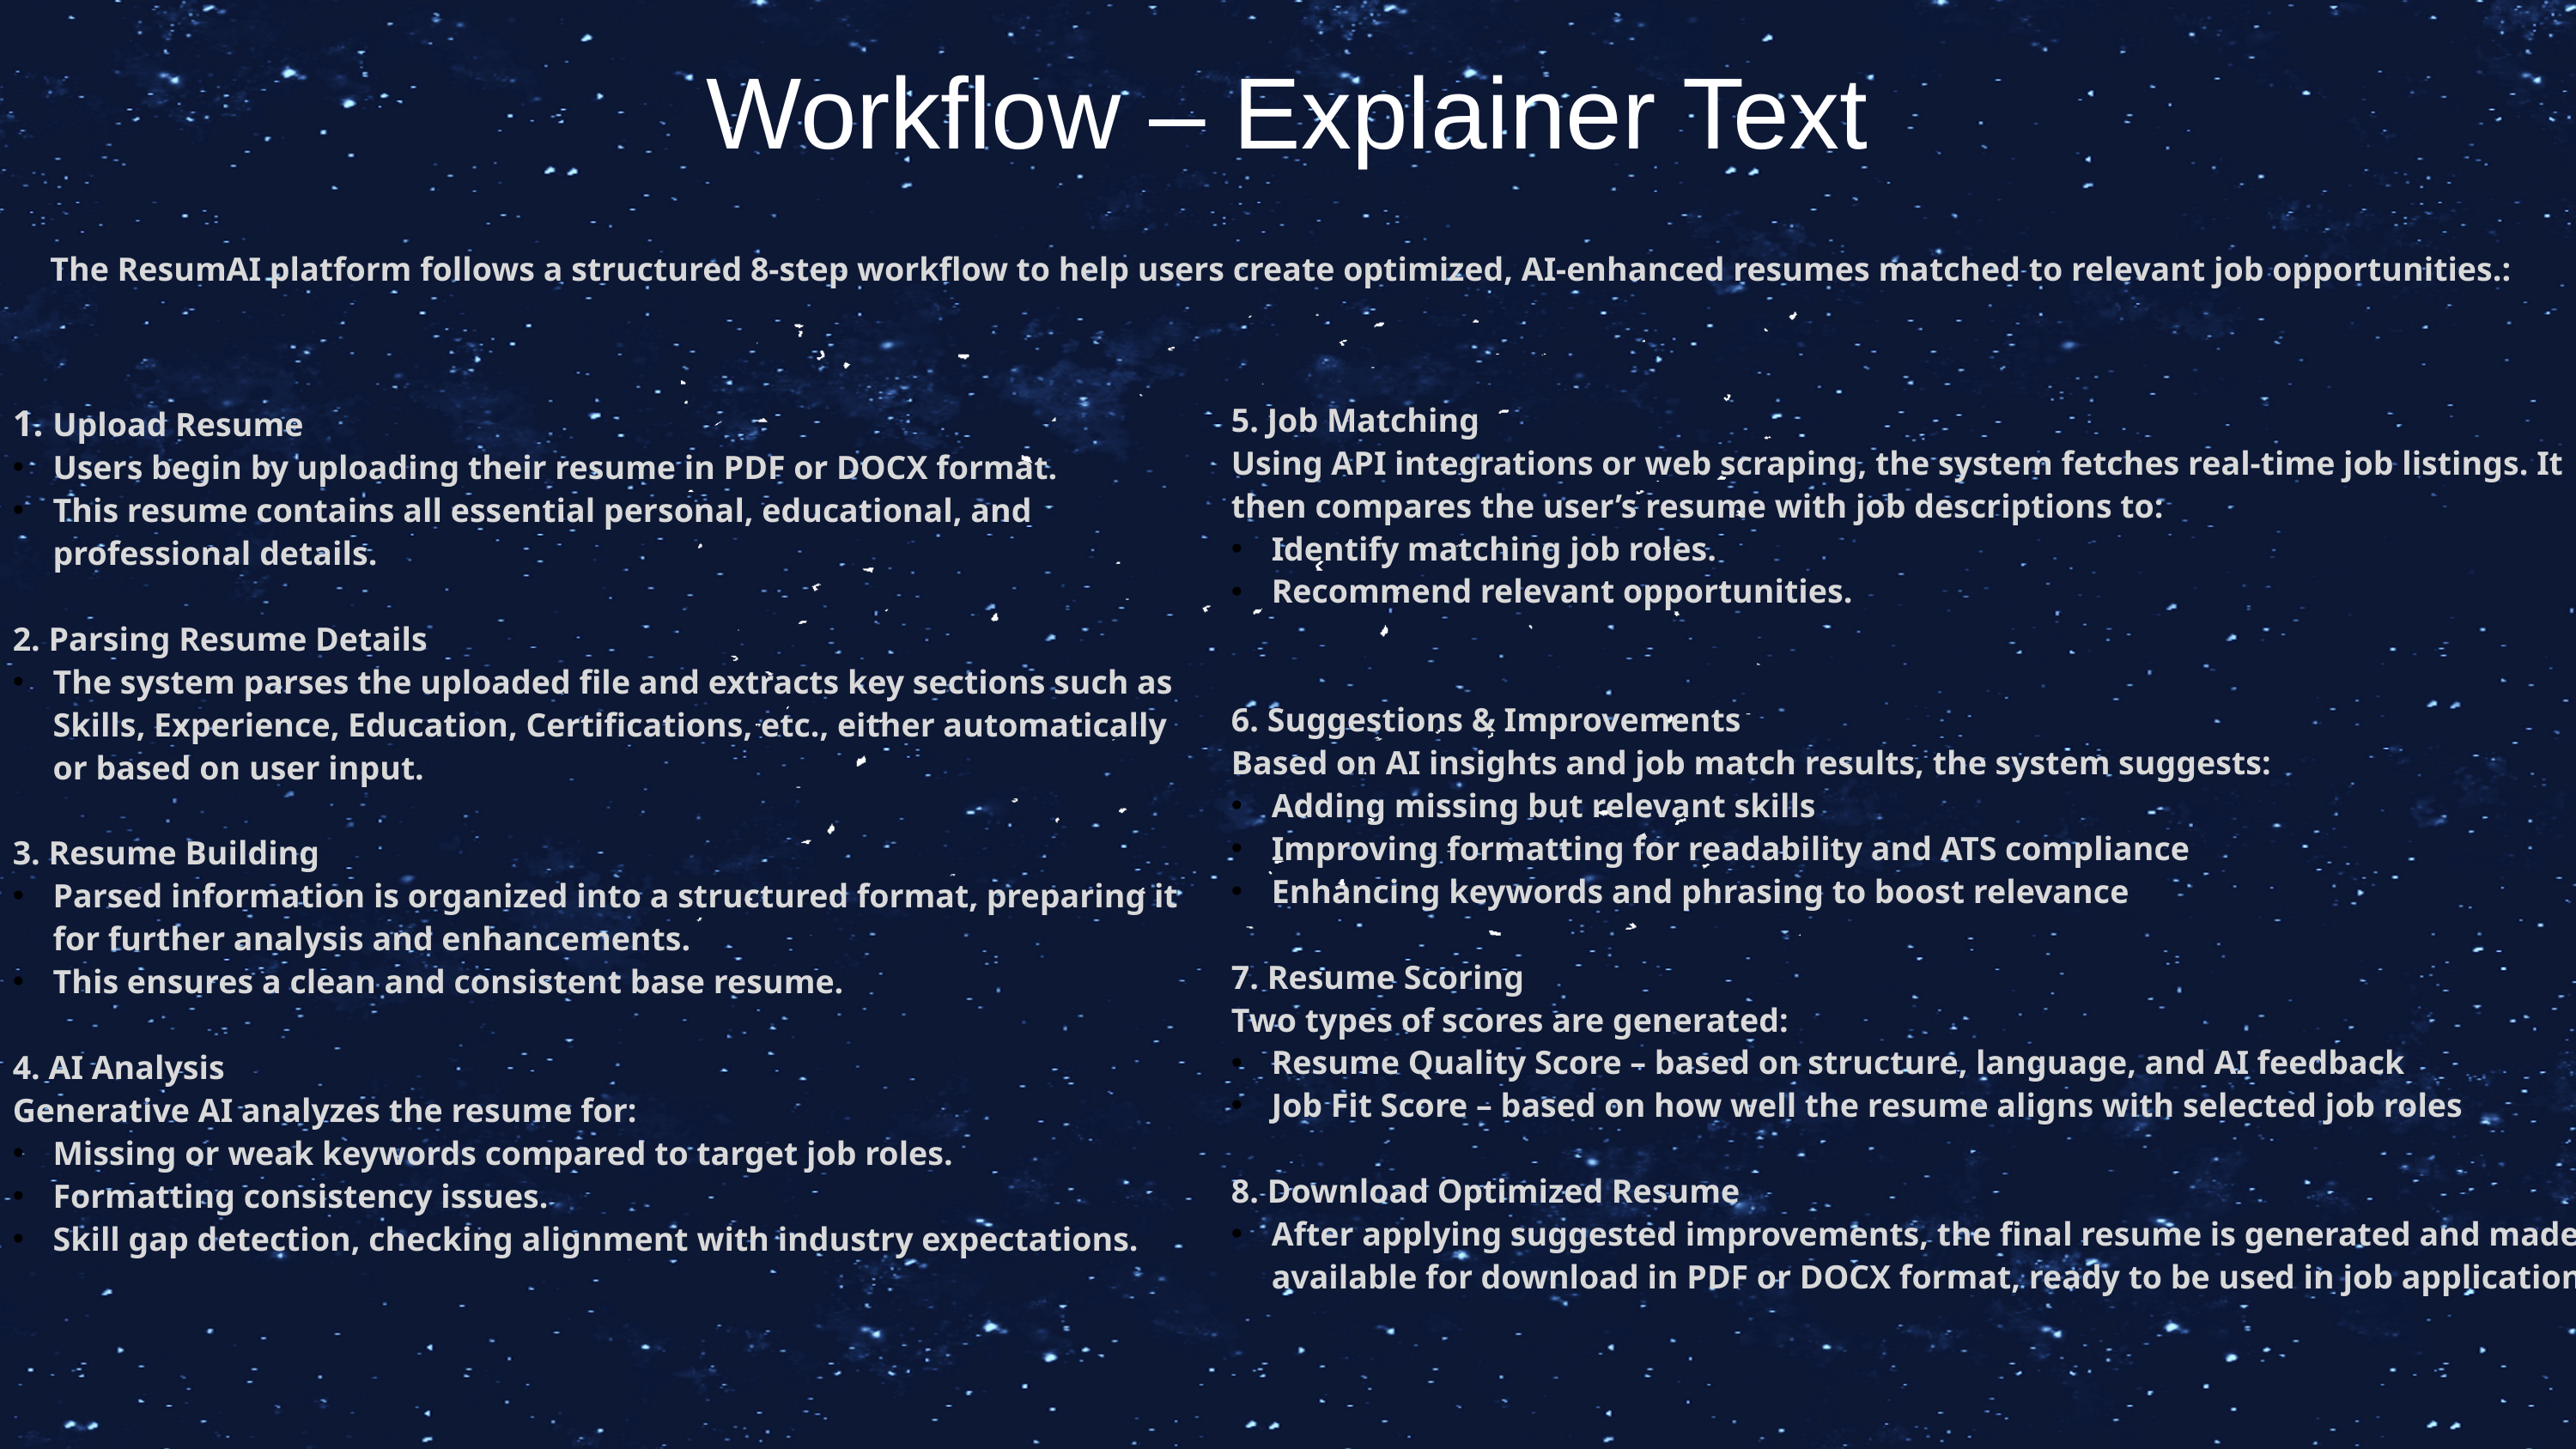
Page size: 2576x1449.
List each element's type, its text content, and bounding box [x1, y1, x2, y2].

text_box The ResumAI platform follows a structured 8-step workflow to help users create optimized, AI-enhanced resumes matched to relevant job opportunities.: [50, 245, 2576, 288]
picture [680, 307, 1801, 936]
text_box [64, 357, 306, 389]
text_box Workflow – Explainer Text [645, 36, 1931, 170]
text_box [0, 0, 2576, 389]
text_box 1. Upload Resume Users begin by uploading their resume in PDF or DOCX format. This resume contains all essential personal, educational, and professional details. 2. Parsing Resume Details The system parses the uploaded file and extracts key sections such as Skills, Experience, Education, Certifications, etc., either automatically or based on user input. 3. Resume Building Parsed information is organized into a structured format, preparing it for further analysis and enhancements. This ensures a clean and consistent base resume. 4. AI Analysis Generative AI analyzes the resume for: Missing or weak keywords compared to target job roles. Formatting consistency issues. Skill gap detection, checking alignment with industry expectations. [0, 389, 1218, 1264]
text_box [0, 1264, 2576, 1449]
text_box 5. Job Matching Using API integrations or web scraping, the system fetches real-time job listings. It then compares the user’s resume with job descriptions to: Identify matching job roles. Recommend relevant opportunities. 6. Suggestions & Improvements Based on AI insights and job match results, the system suggests: Adding missing but relevant skills Improving formatting for readability and ATS compliance Enhancing keywords and phrasing to boost relevance 7. Resume Scoring Two types of scores are generated: Resume Quality Score – based on structure, language, and AI feedback Job Fit Score – based on how well the resume aligns with selected job roles 8. Download Optimized Resume After applying suggested improvements, the final resume is generated and made available for download in PDF or DOCX format, ready to be used in job applications. [1218, 389, 2576, 1302]
